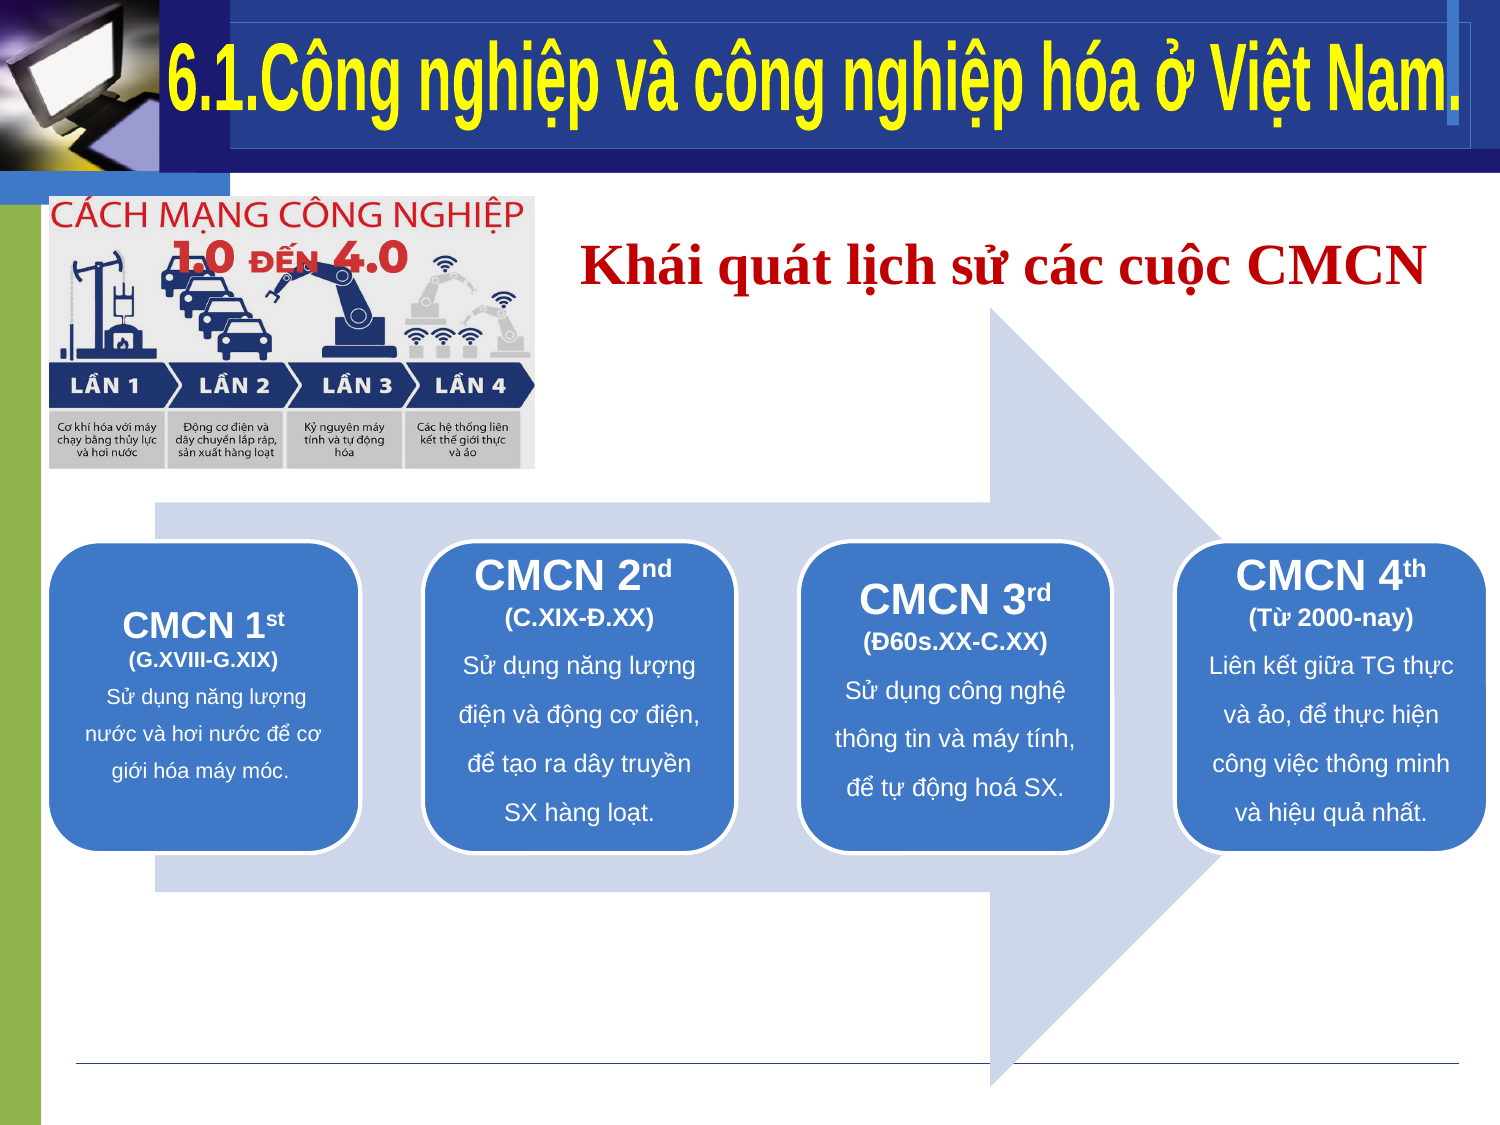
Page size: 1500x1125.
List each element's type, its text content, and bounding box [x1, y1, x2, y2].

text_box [46, 307, 1489, 1088]
picture [49, 196, 535, 469]
title Khái quát lịch sử các cuộc CMCN [549, 214, 1459, 305]
picture [0, 0, 159, 171]
